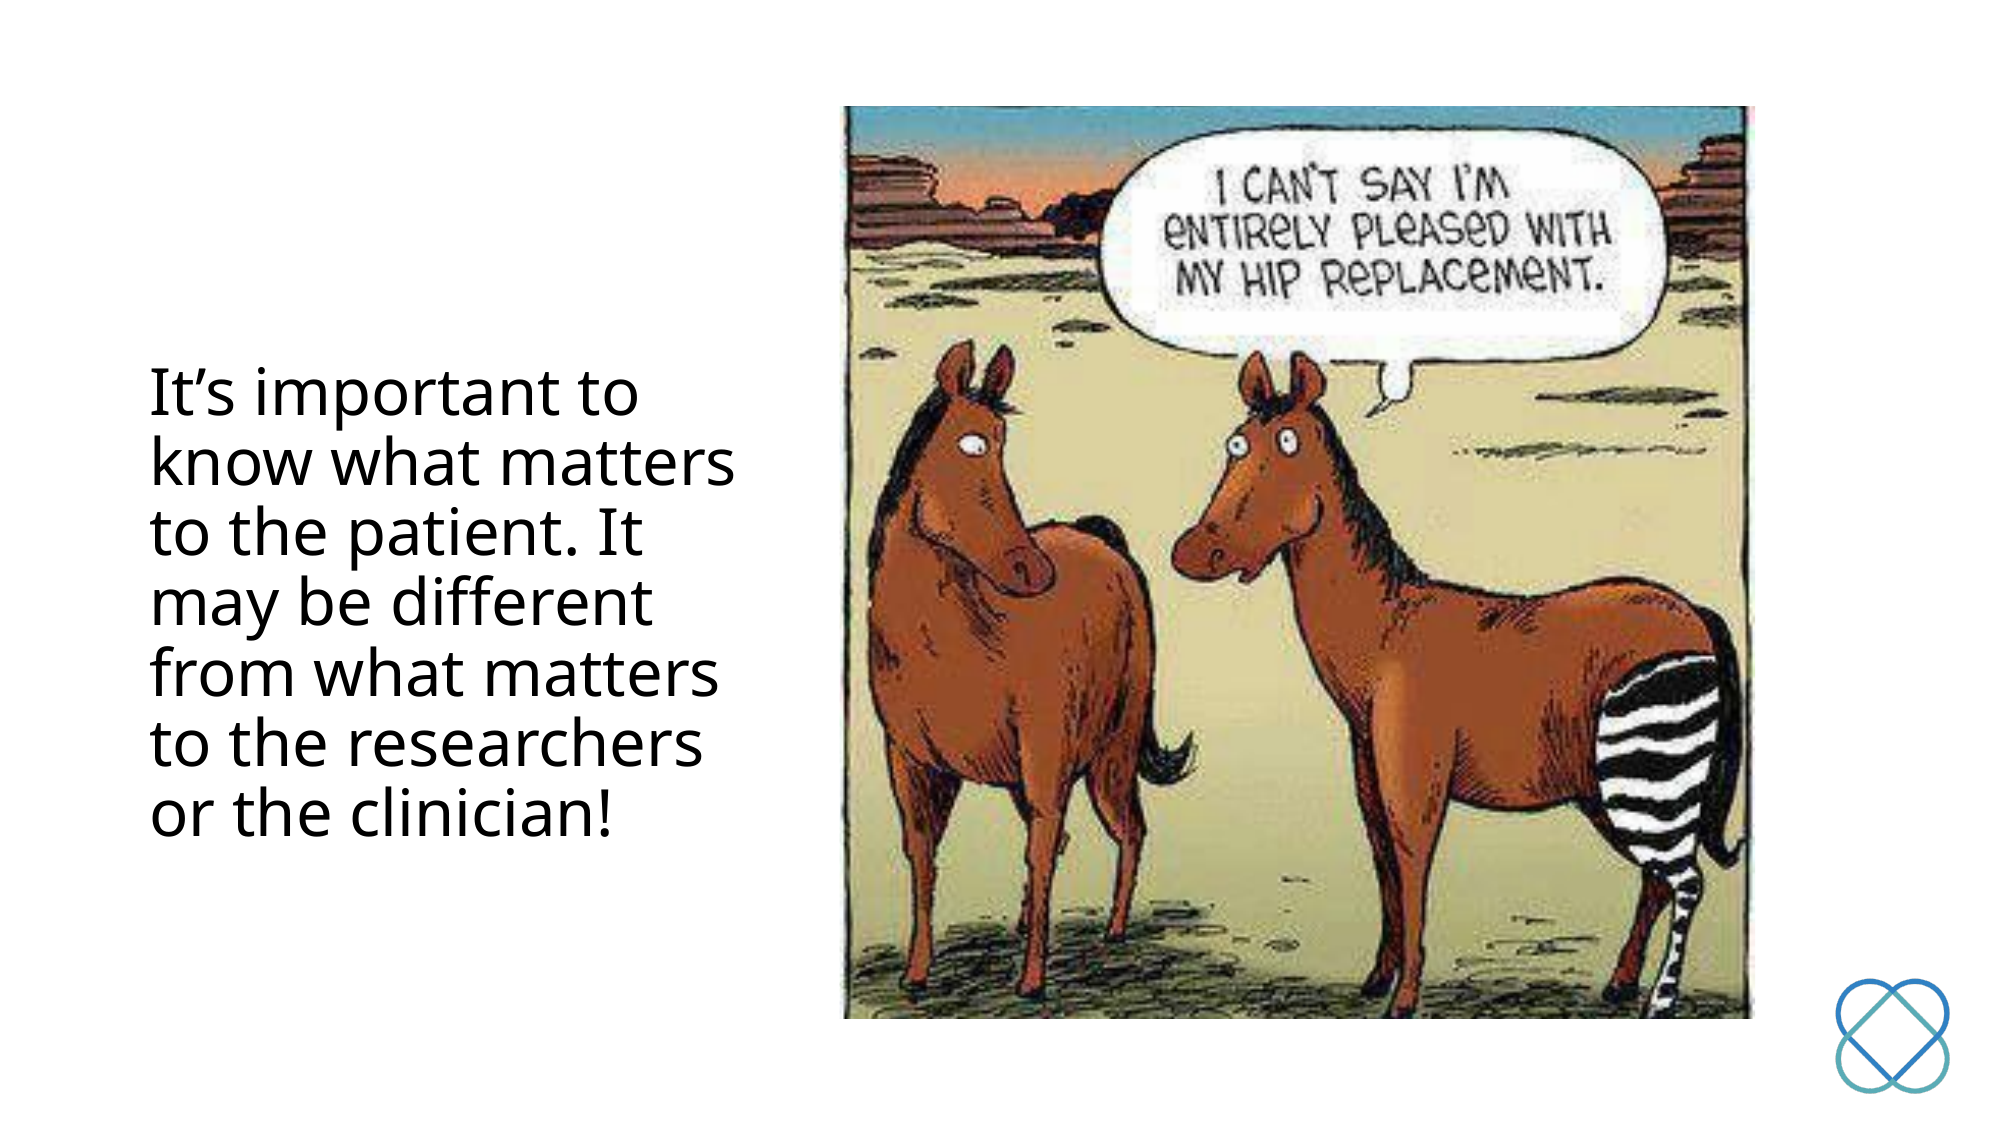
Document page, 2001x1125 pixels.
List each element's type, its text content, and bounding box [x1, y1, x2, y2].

title It’s important to know what matters to the patient. It may be different from what matters to the researchers or the clinician! [134, 299, 757, 859]
picture [1834, 976, 1951, 1095]
picture [839, 106, 1756, 1019]
